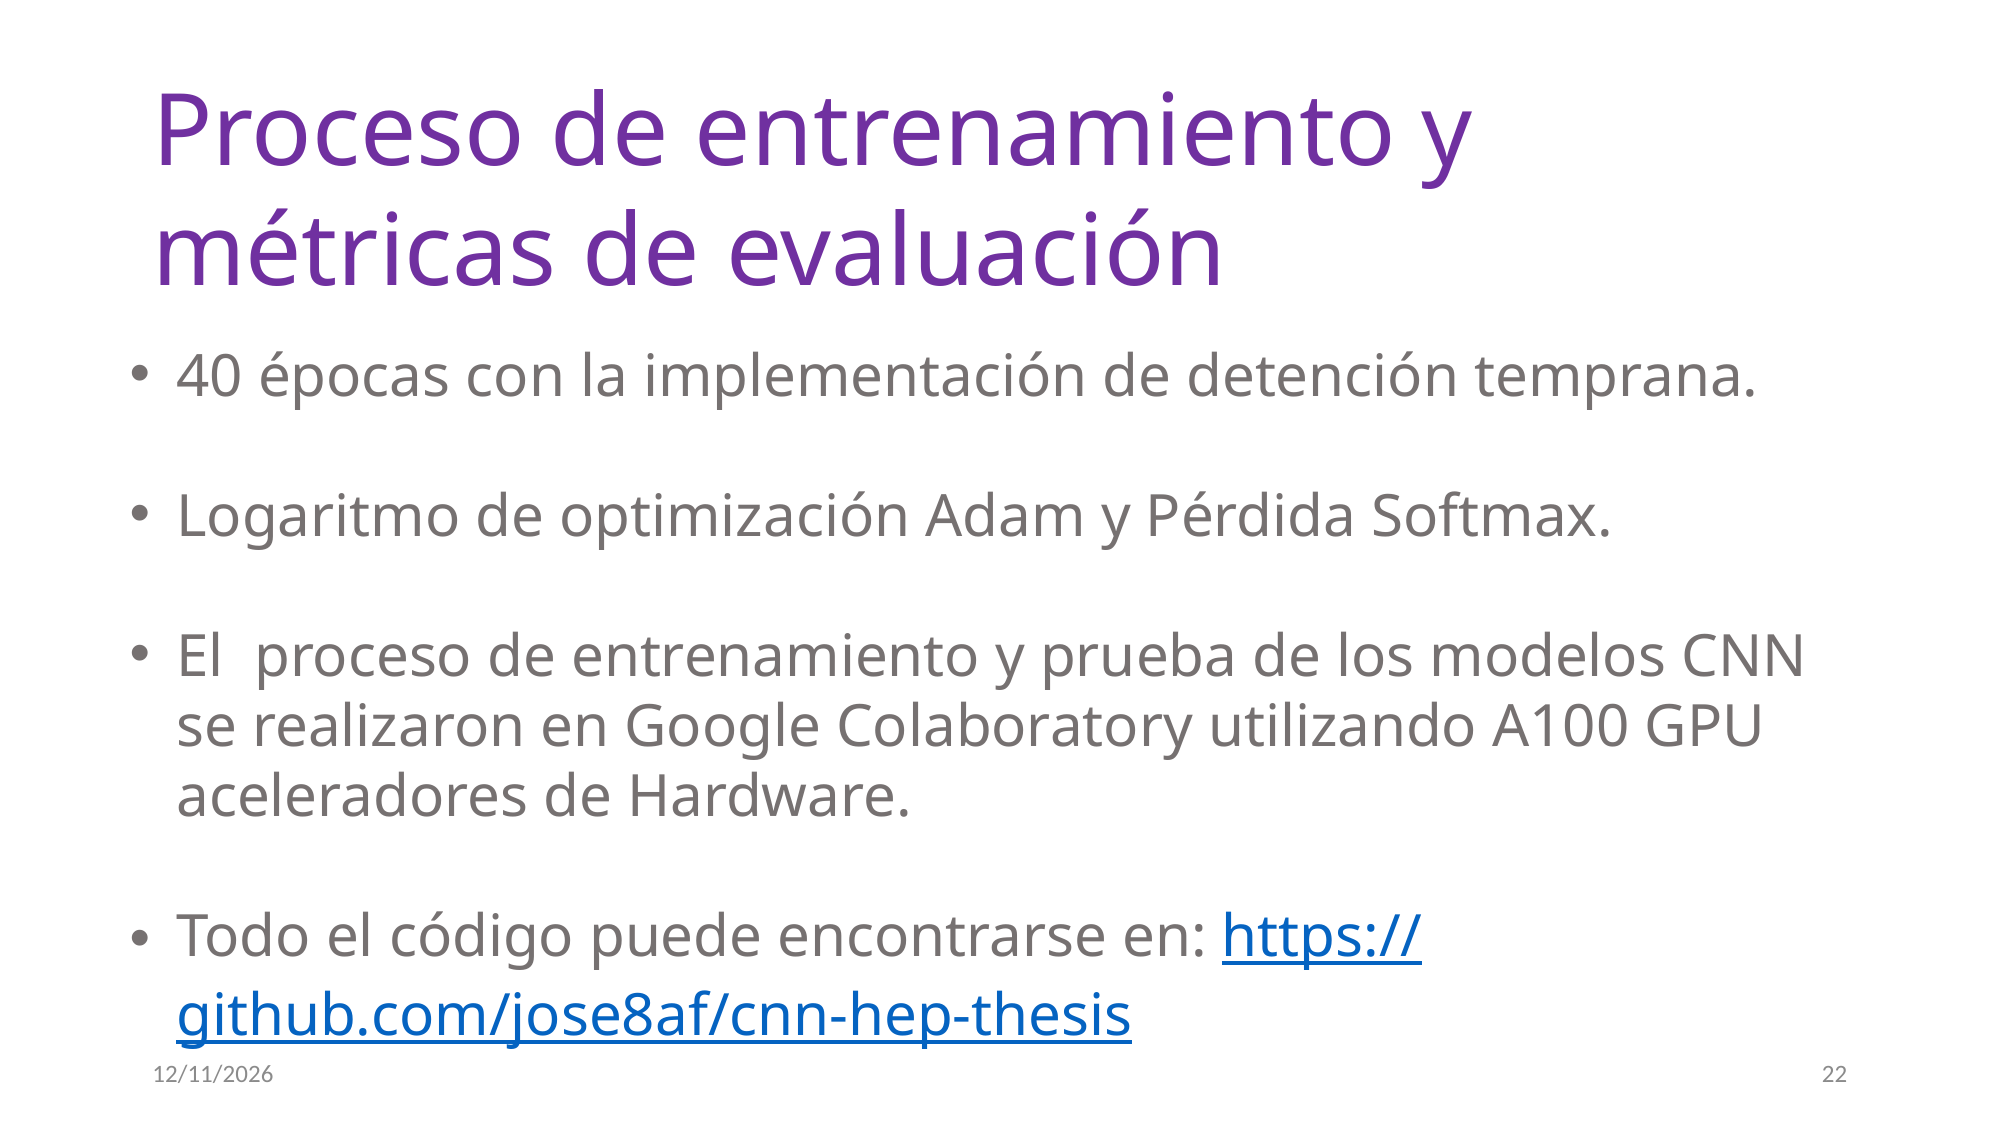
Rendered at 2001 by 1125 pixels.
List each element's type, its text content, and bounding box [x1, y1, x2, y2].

slide_number 22 [1412, 1042, 1863, 1103]
text_box 40 épocas con la implementación de detención temprana. Logaritmo de optimización Adam y Pérdida Softmax. El proceso de entrenamiento y prueba de los modelos CNN se realizaron en Google Colaboratory utilizando A100 GPU aceleradores de Hardware. Todo el código puede encontrarse en: https://github.com/jose8af/cnn-hep-thesis [114, 330, 1846, 1064]
text_box Proceso de entrenamiento y métricas de evaluación [137, 58, 1882, 313]
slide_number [137, 1064, 588, 1103]
